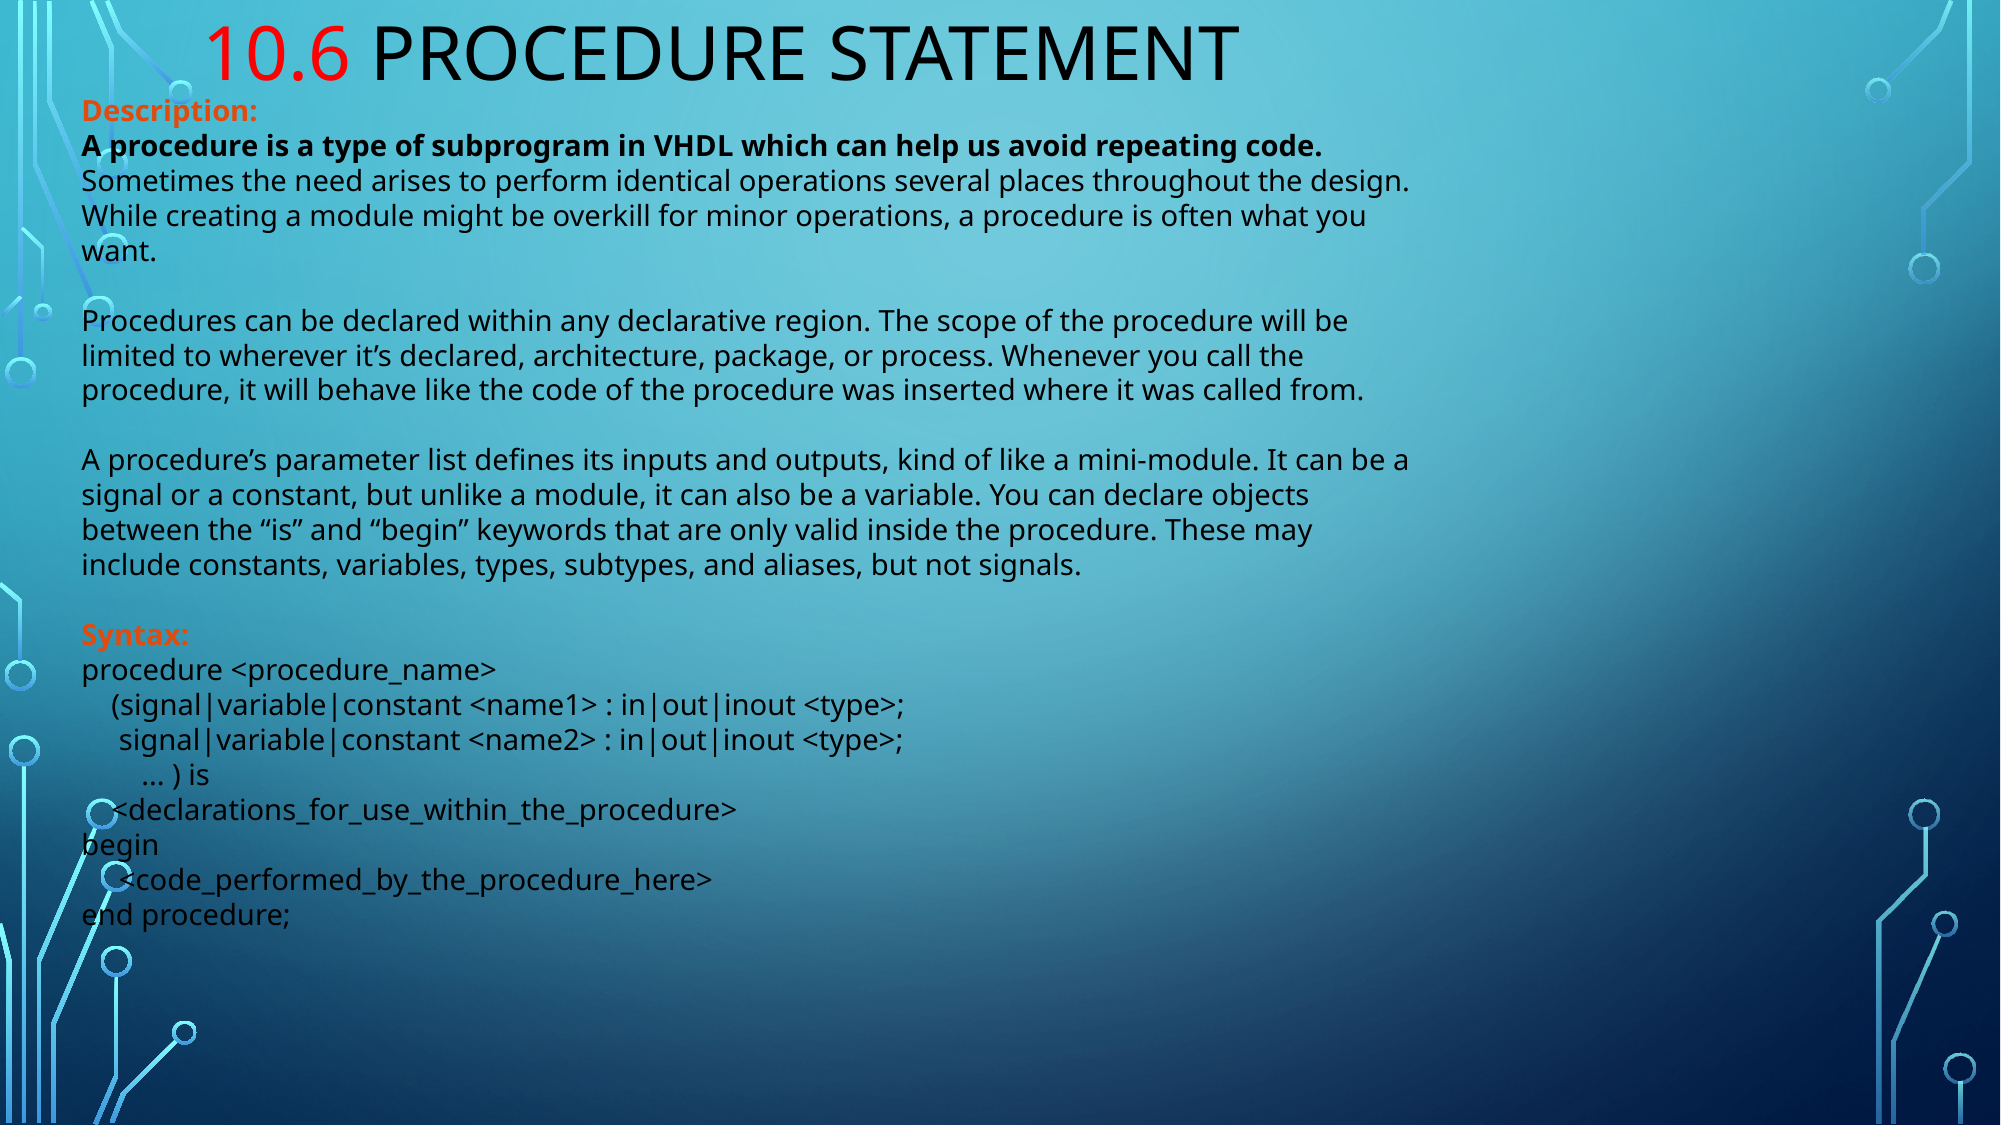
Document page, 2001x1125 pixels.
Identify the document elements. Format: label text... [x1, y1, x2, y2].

list Description: A procedure is a type of subprogram in VHDL which can help us avoid repeating code. Sometimes the need arises to perform identical operations several places throughout the design. While creating a module might be overkill for minor operations, a procedure is often what you want. Procedures can be declared within any declarative region. The scope of the procedure will be limited to wherever it’s declared, architecture, package, or process. Whenever you call the procedure, it will behave like the code of the procedure was inserted where it was called from. A procedure’s parameter list defines its inputs and outputs, kind of like a mini-module. It can be a signal or a constant, but unlike a module, it can also be a variable. You can declare objects between the “is” and “begin” keywords that are only valid inside the procedure. These may include constants, variables, types, subtypes, and aliases, but not signals. Syntax: procedure <procedure_name> (signal|variable|constant <name1> : in|out|inout <type>; signal|variable|constant <name2> : in|out|inout <type>; ... ) is <declarations_for_use_within_the_procedure> begin <code_performed_by_the_procedure_here> end procedure; [66, 84, 1429, 939]
title 10.6 procedure statement [187, 5, 1813, 108]
